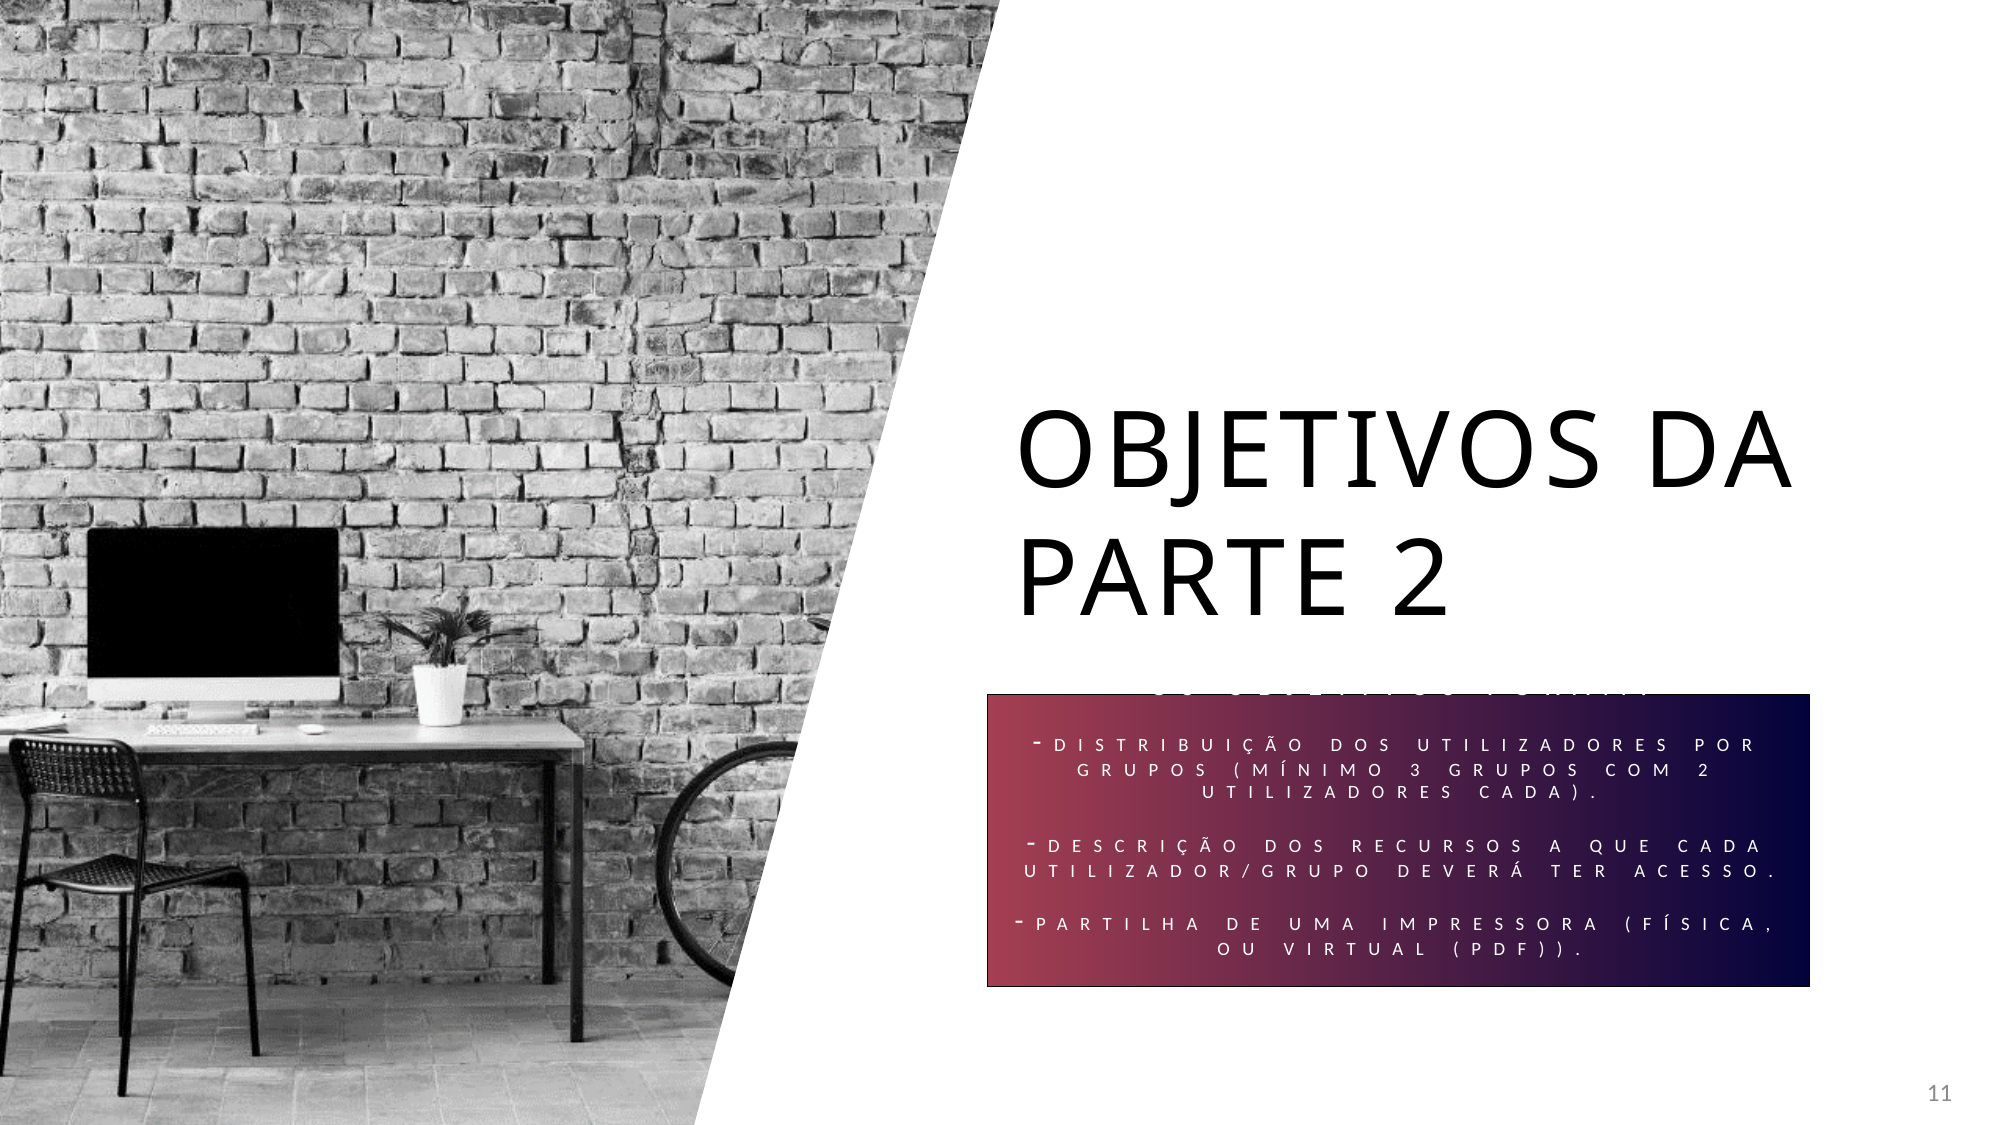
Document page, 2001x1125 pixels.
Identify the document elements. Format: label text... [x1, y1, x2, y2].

title Objetivos da parte 2 [1000, 371, 1862, 644]
slide_number 11 [1894, 1061, 1968, 1121]
text_box Os Objetivos foram: -Distribuição dos utilizadores por grupos (mínimo 3 grupos com 2 utilizadores cada). -Descrição dos recursos a que cada utilizador/grupo deverá ter acesso. -Partilha de uma impressora (física, ou virtual (PDF)). [1000, 694, 1810, 987]
picture [0, 0, 1000, 1125]
